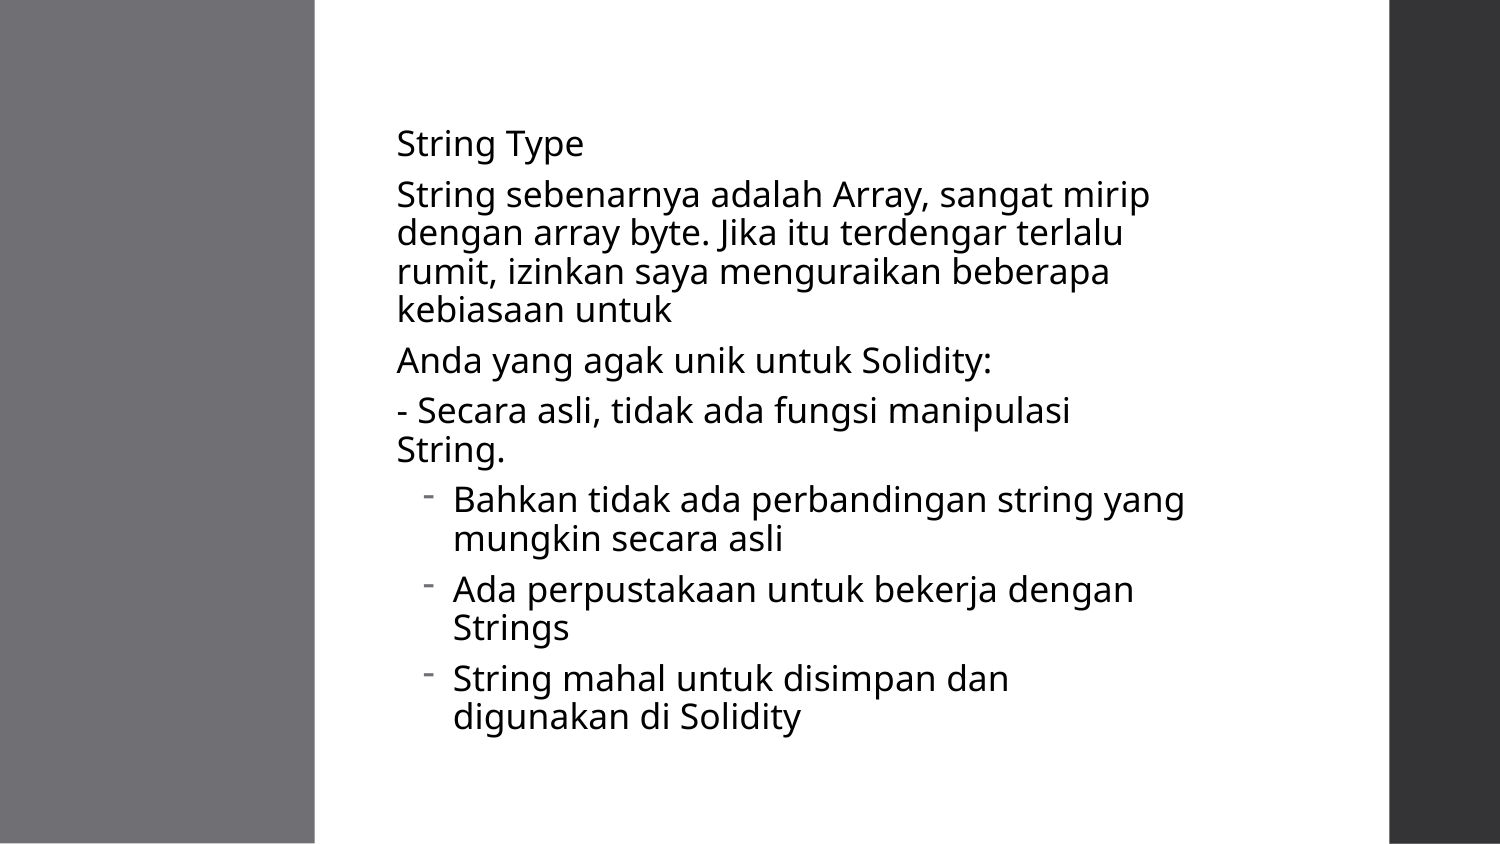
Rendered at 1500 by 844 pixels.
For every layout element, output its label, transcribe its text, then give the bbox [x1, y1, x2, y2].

text_box [0, 0, 316, 844]
text_box [316, 0, 1388, 844]
text_box [1388, 0, 1500, 844]
text_box String Type String sebenarnya adalah Array, sangat mirip dengan array byte. Jika itu terdengar terlalu rumit, izinkan saya menguraikan beberapa kebiasaan untuk Anda yang agak unik untuk Solidity: - Secara asli, tidak ada fungsi manipulasi String. Bahkan tidak ada perbandingan string yang mungkin secara asli Ada perpustakaan untuk bekerja dengan Strings String mahal untuk disimpan dan digunakan di Solidity [381, 118, 1203, 760]
